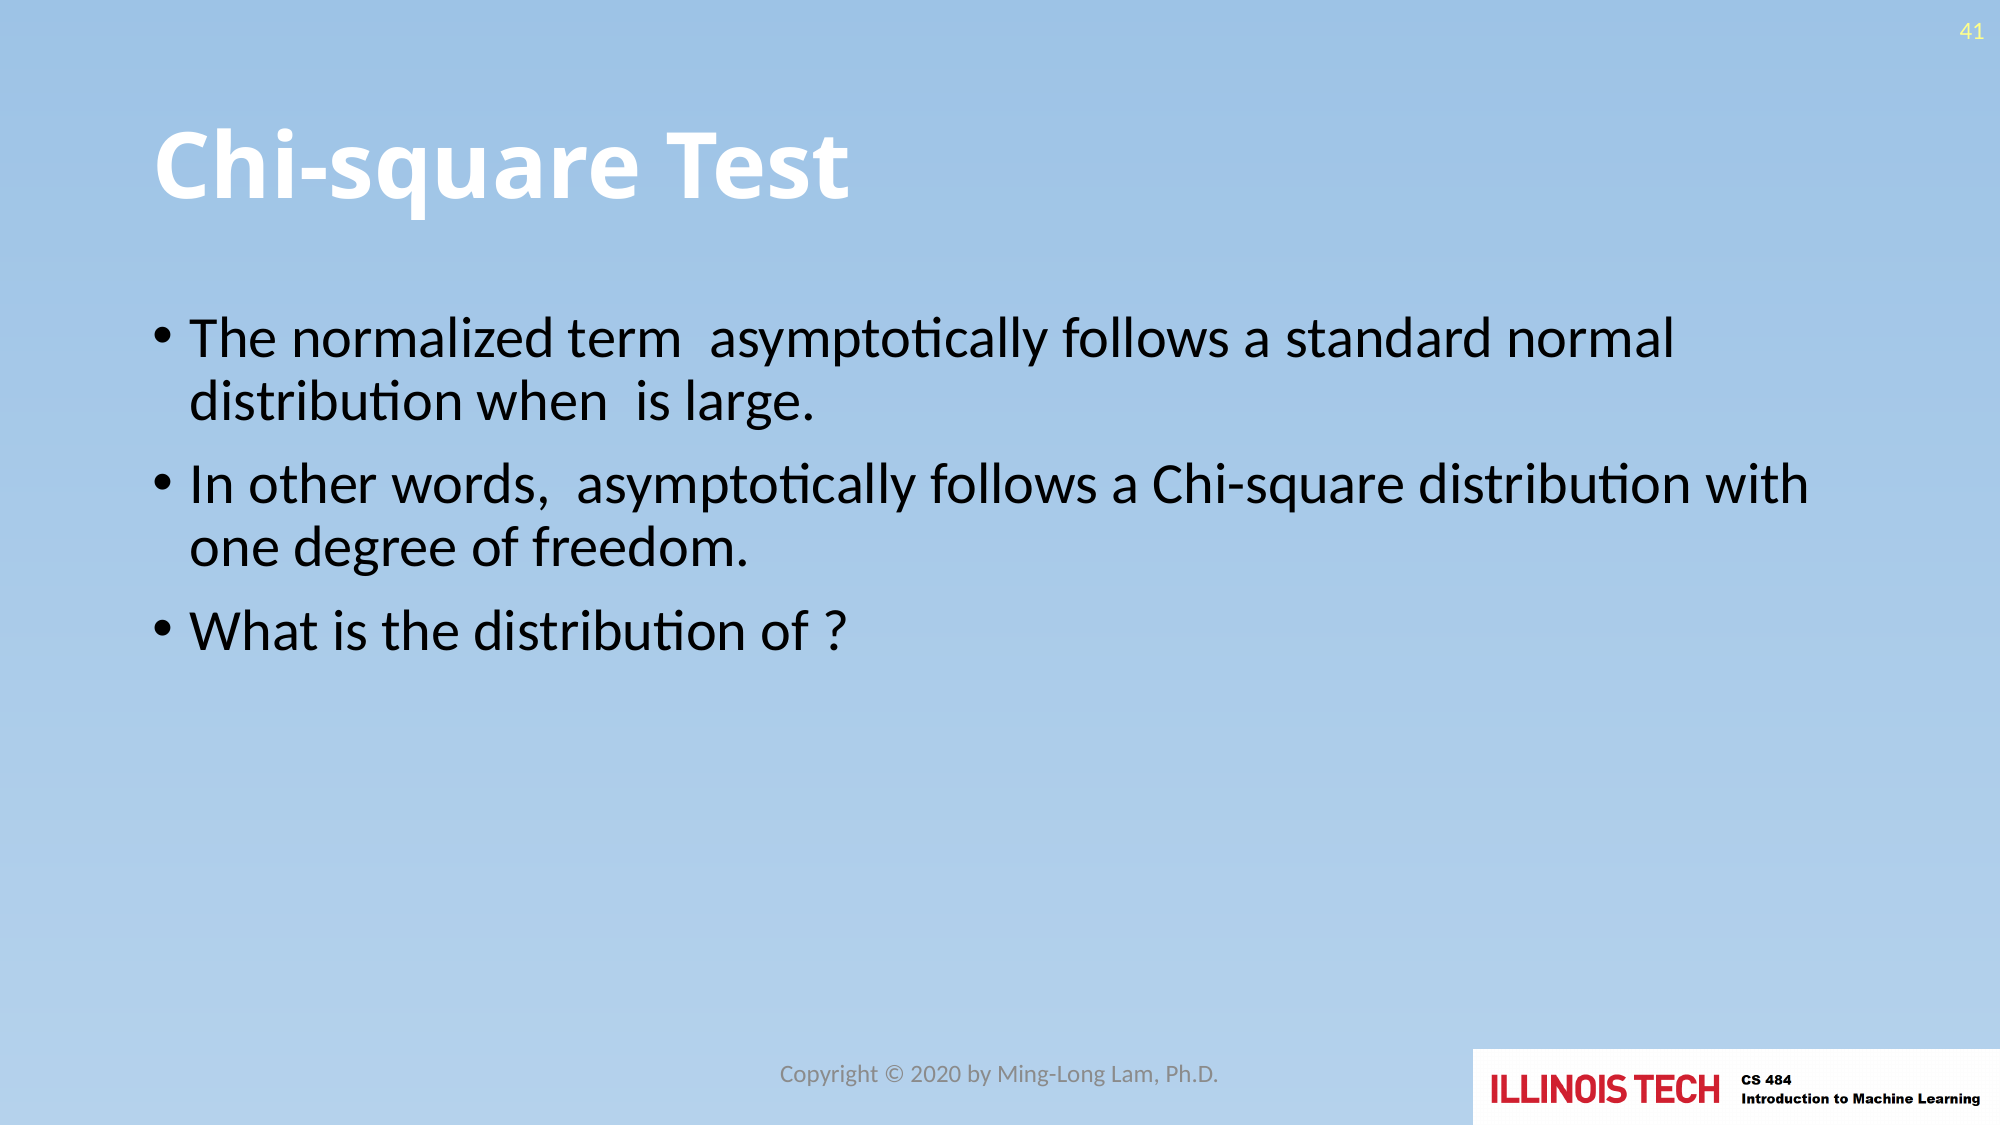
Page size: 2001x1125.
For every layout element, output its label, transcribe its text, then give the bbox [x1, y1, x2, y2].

slide_number 41 [1550, 0, 2000, 60]
picture [1473, 1049, 2000, 1125]
title Chi-square Test [137, 59, 1863, 278]
footer Copyright © 2020 by Ming-Long Lam, Ph.D. [662, 1042, 1338, 1103]
